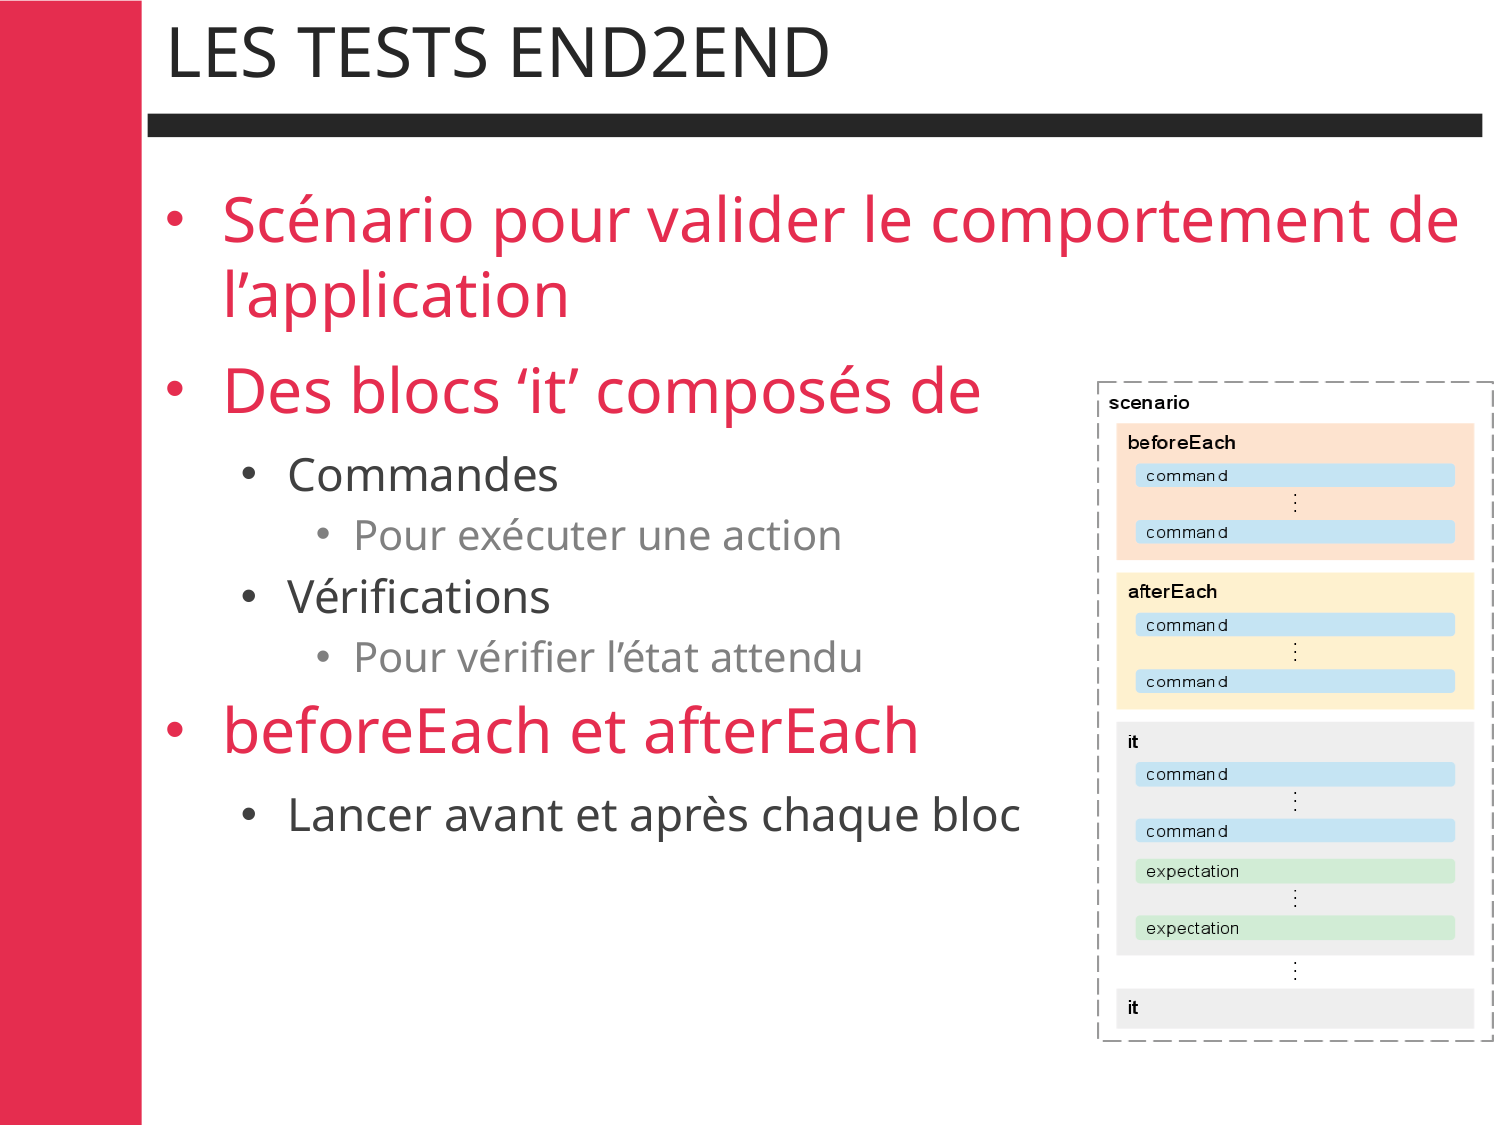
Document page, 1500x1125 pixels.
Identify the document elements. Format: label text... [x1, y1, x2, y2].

list Scénario pour valider le comportement de l’application Des blocs ‘it’ composés de Commandes Pour exécuter une action Vérifications Pour vérifier l’état attendu beforeEach et afterEach Lancer avant et après chaque bloc [151, 172, 1483, 1043]
title Les tests end2end [151, 0, 1483, 99]
picture [1090, 373, 1500, 1048]
